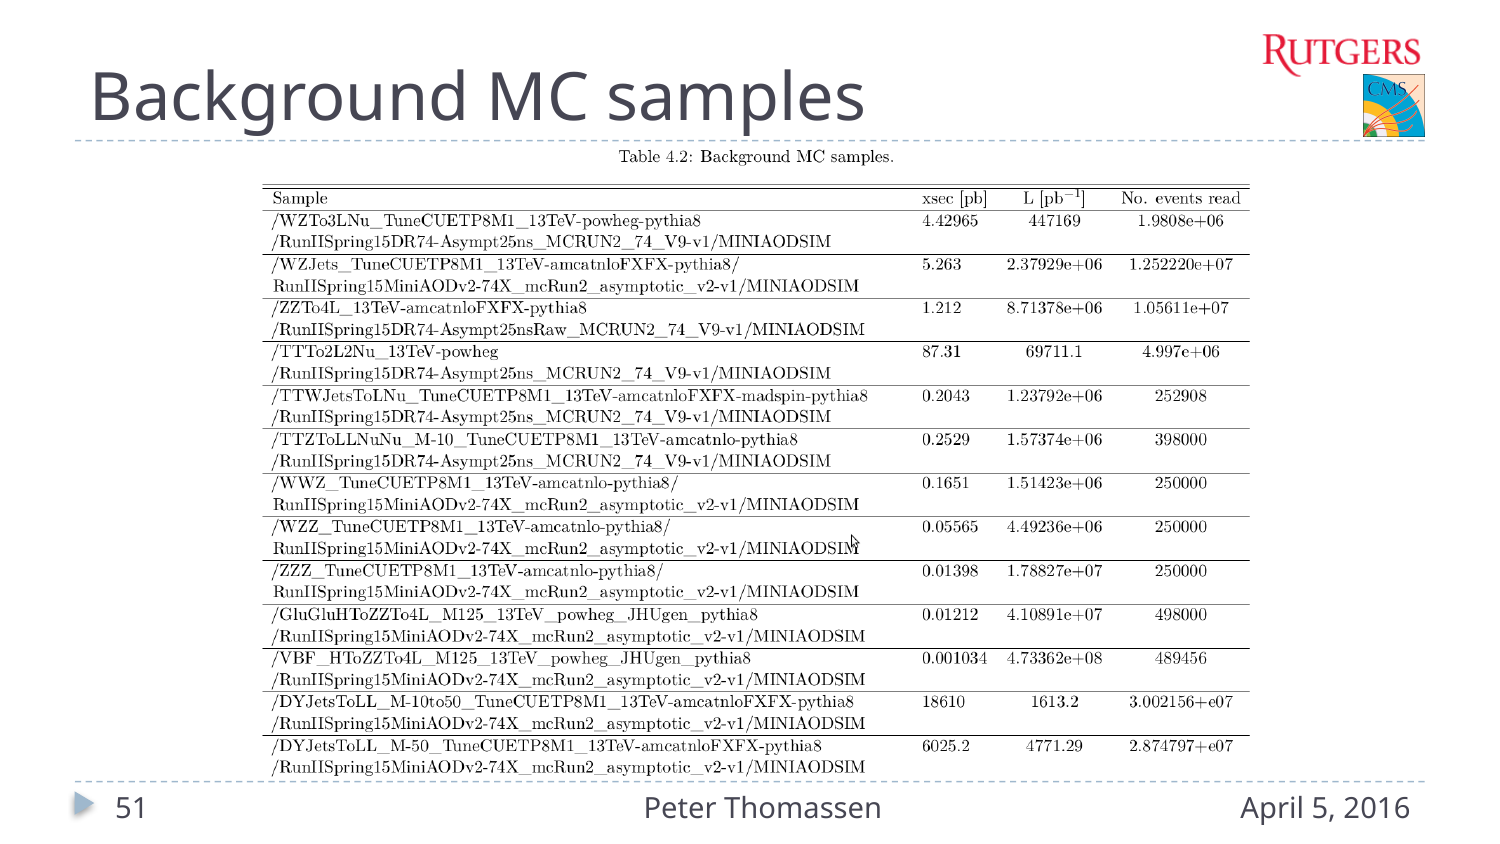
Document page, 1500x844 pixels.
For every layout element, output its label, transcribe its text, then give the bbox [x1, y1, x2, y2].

title Background MC samples [75, 18, 1425, 141]
footer Peter Thomassen [475, 790, 1051, 827]
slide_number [1051, 782, 1426, 827]
slide_number 51 [100, 782, 426, 827]
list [262, 149, 1251, 777]
